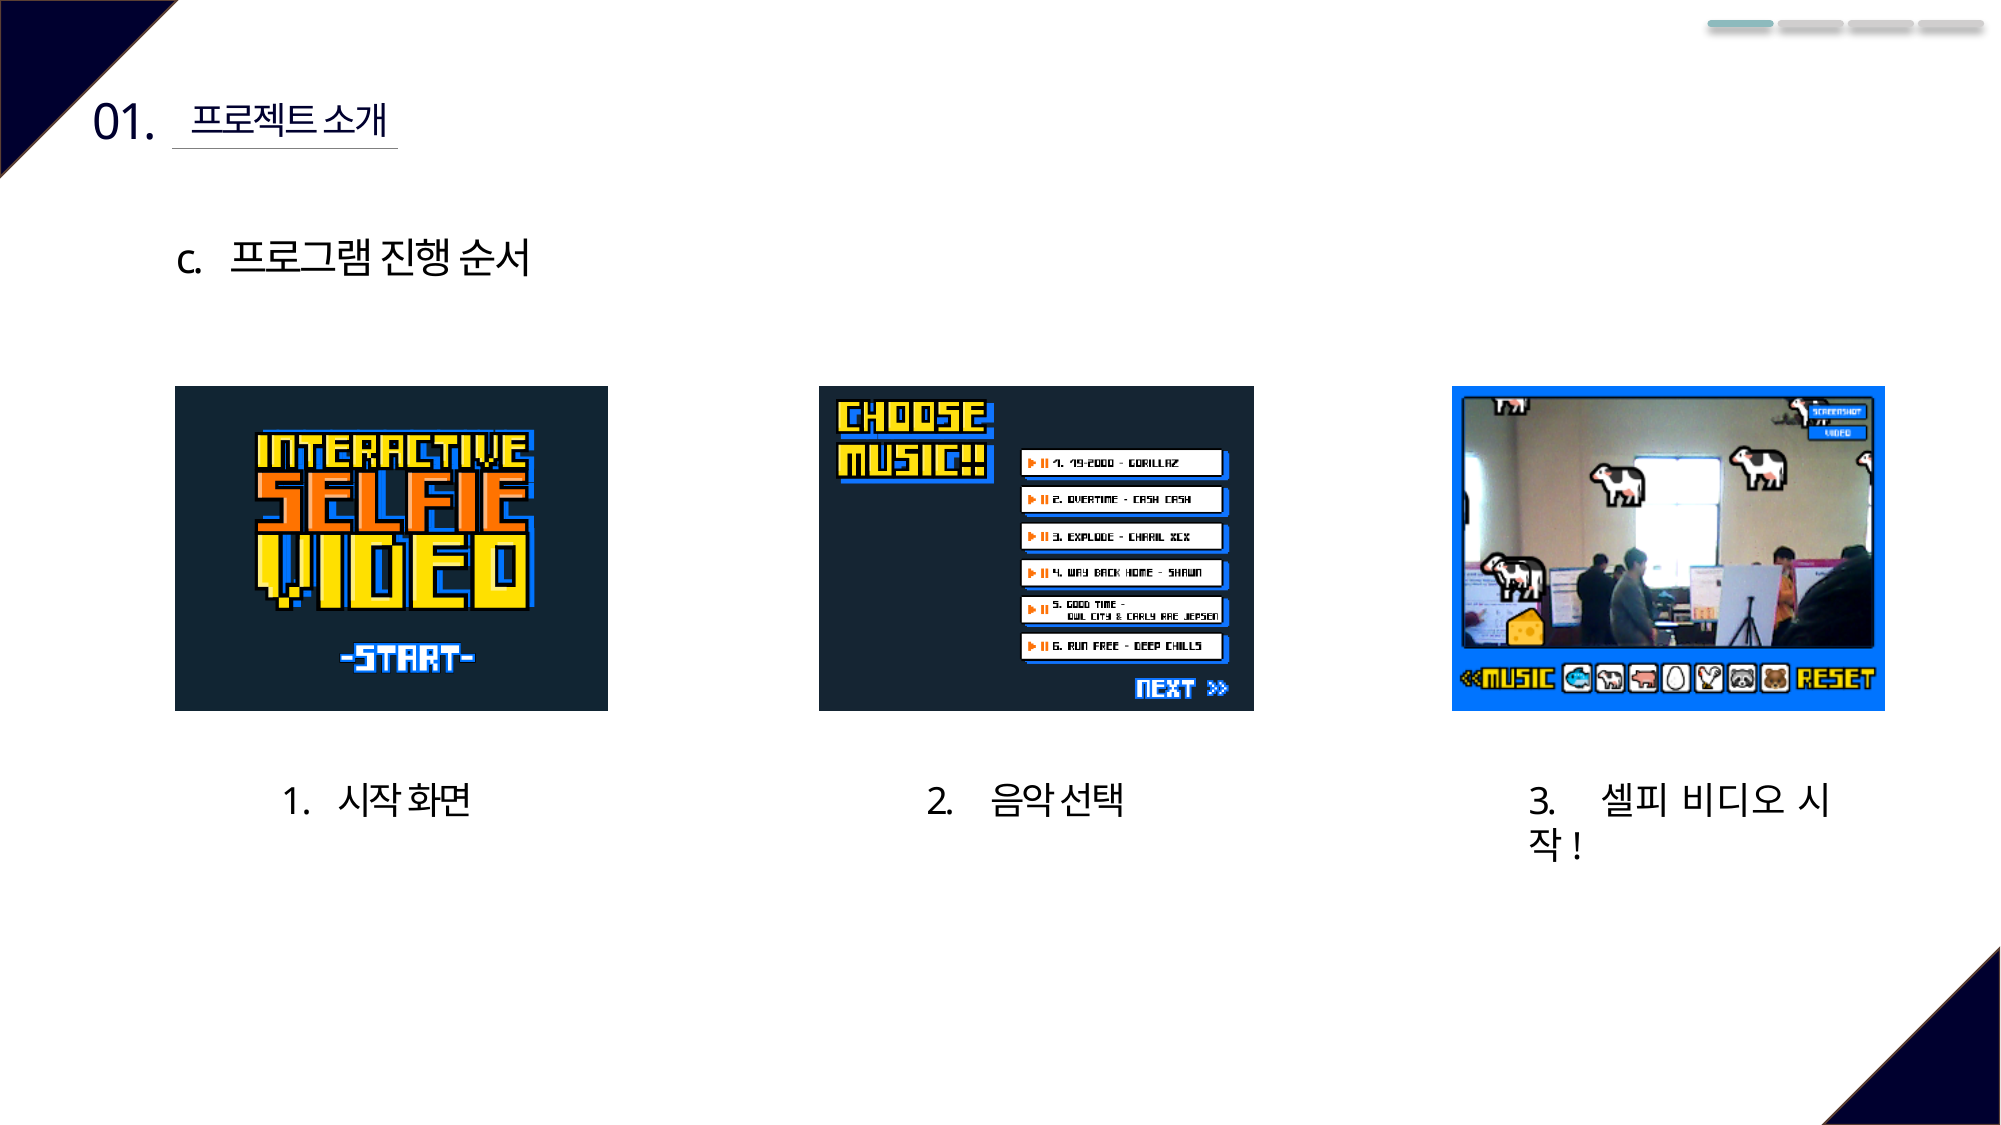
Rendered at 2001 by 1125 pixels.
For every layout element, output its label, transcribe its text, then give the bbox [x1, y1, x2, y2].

text_box 시작 화면 [266, 769, 517, 830]
text_box c. 프로그램 진행 순서 [160, 224, 561, 290]
text_box 01. [78, 81, 172, 157]
picture [819, 386, 1254, 711]
picture [175, 386, 608, 711]
text_box 3. 셀피 비디오 시작! [1513, 769, 1844, 875]
picture [1452, 386, 1885, 711]
text_box 프로젝트 소개 [175, 89, 561, 150]
text_box 2. 음악 선택 [911, 769, 1162, 830]
